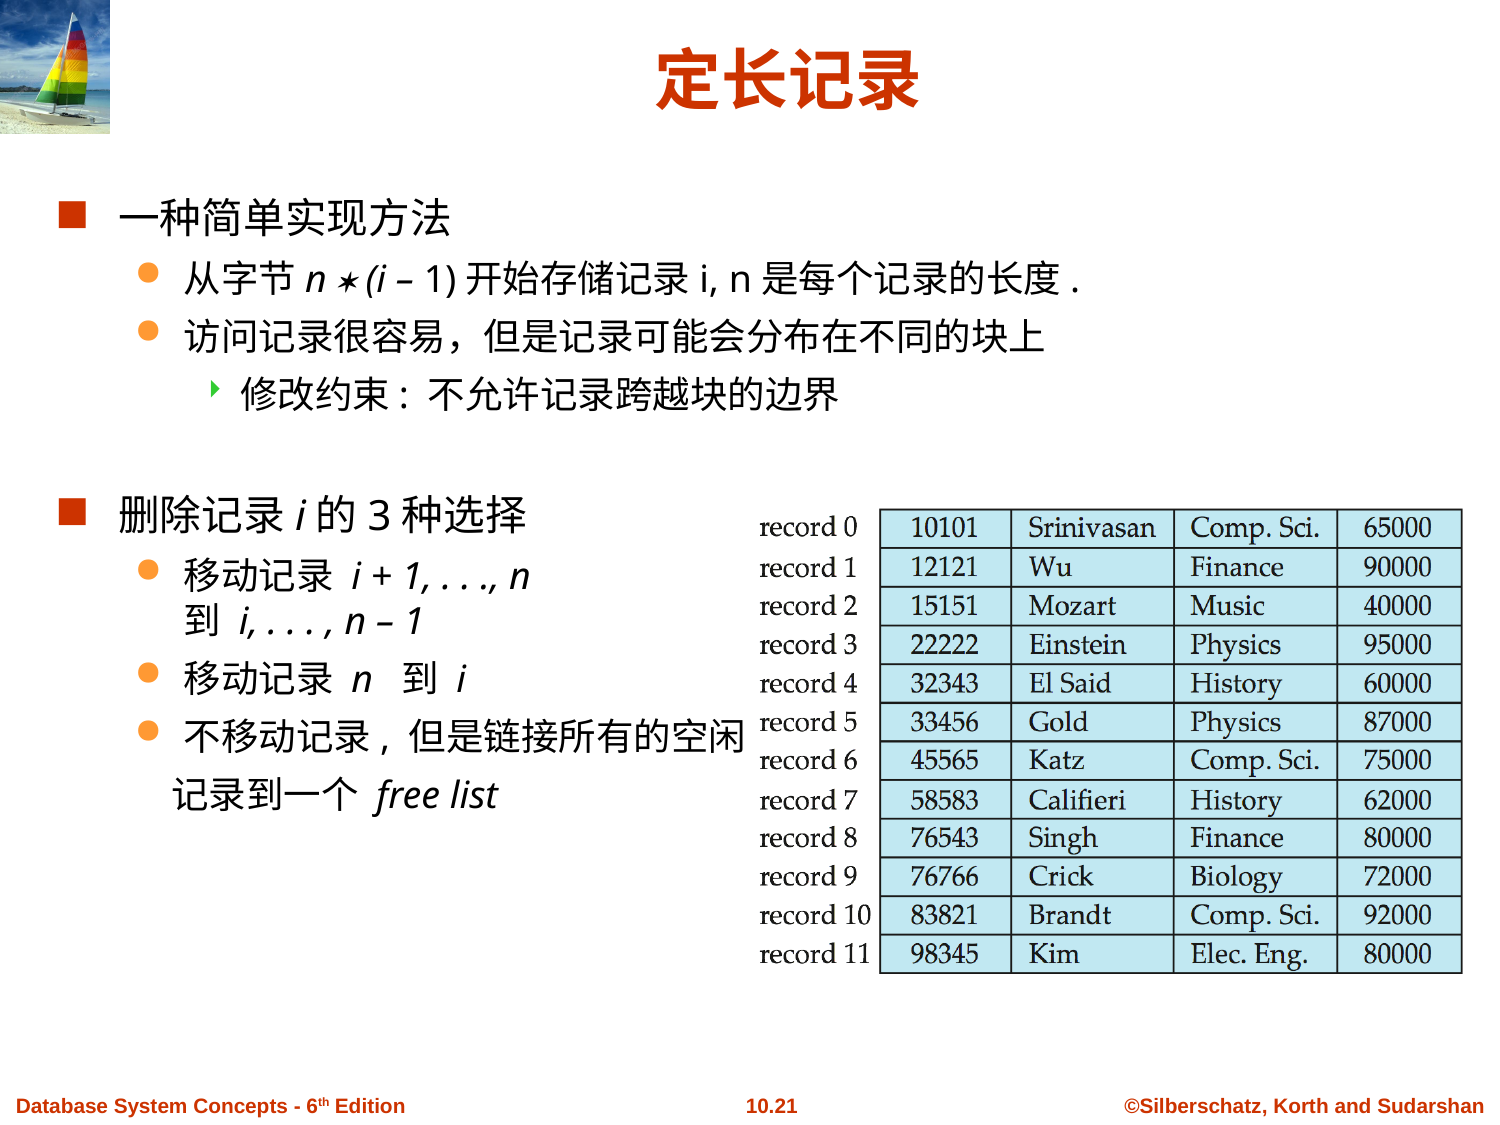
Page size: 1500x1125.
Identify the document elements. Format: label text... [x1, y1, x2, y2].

picture [759, 506, 1464, 974]
picture [0, 0, 110, 134]
title 定长记录 [126, 25, 1451, 126]
list 一种简单实现方法 从字节n  (i – 1)开始存储记录i, n是每个记录的长度. 访问记录很容易，但是记录可能会分布在不同的块上 修改约束: 不允许记录跨越块的边界 删除记录i的3种选择 移动记录 i + 1, . . ., n 到 i, . . . , n – 1 移动记录 n 到 i 不移动记录, 但是链接所有的空闲 记录到一个 free list [46, 184, 1335, 985]
